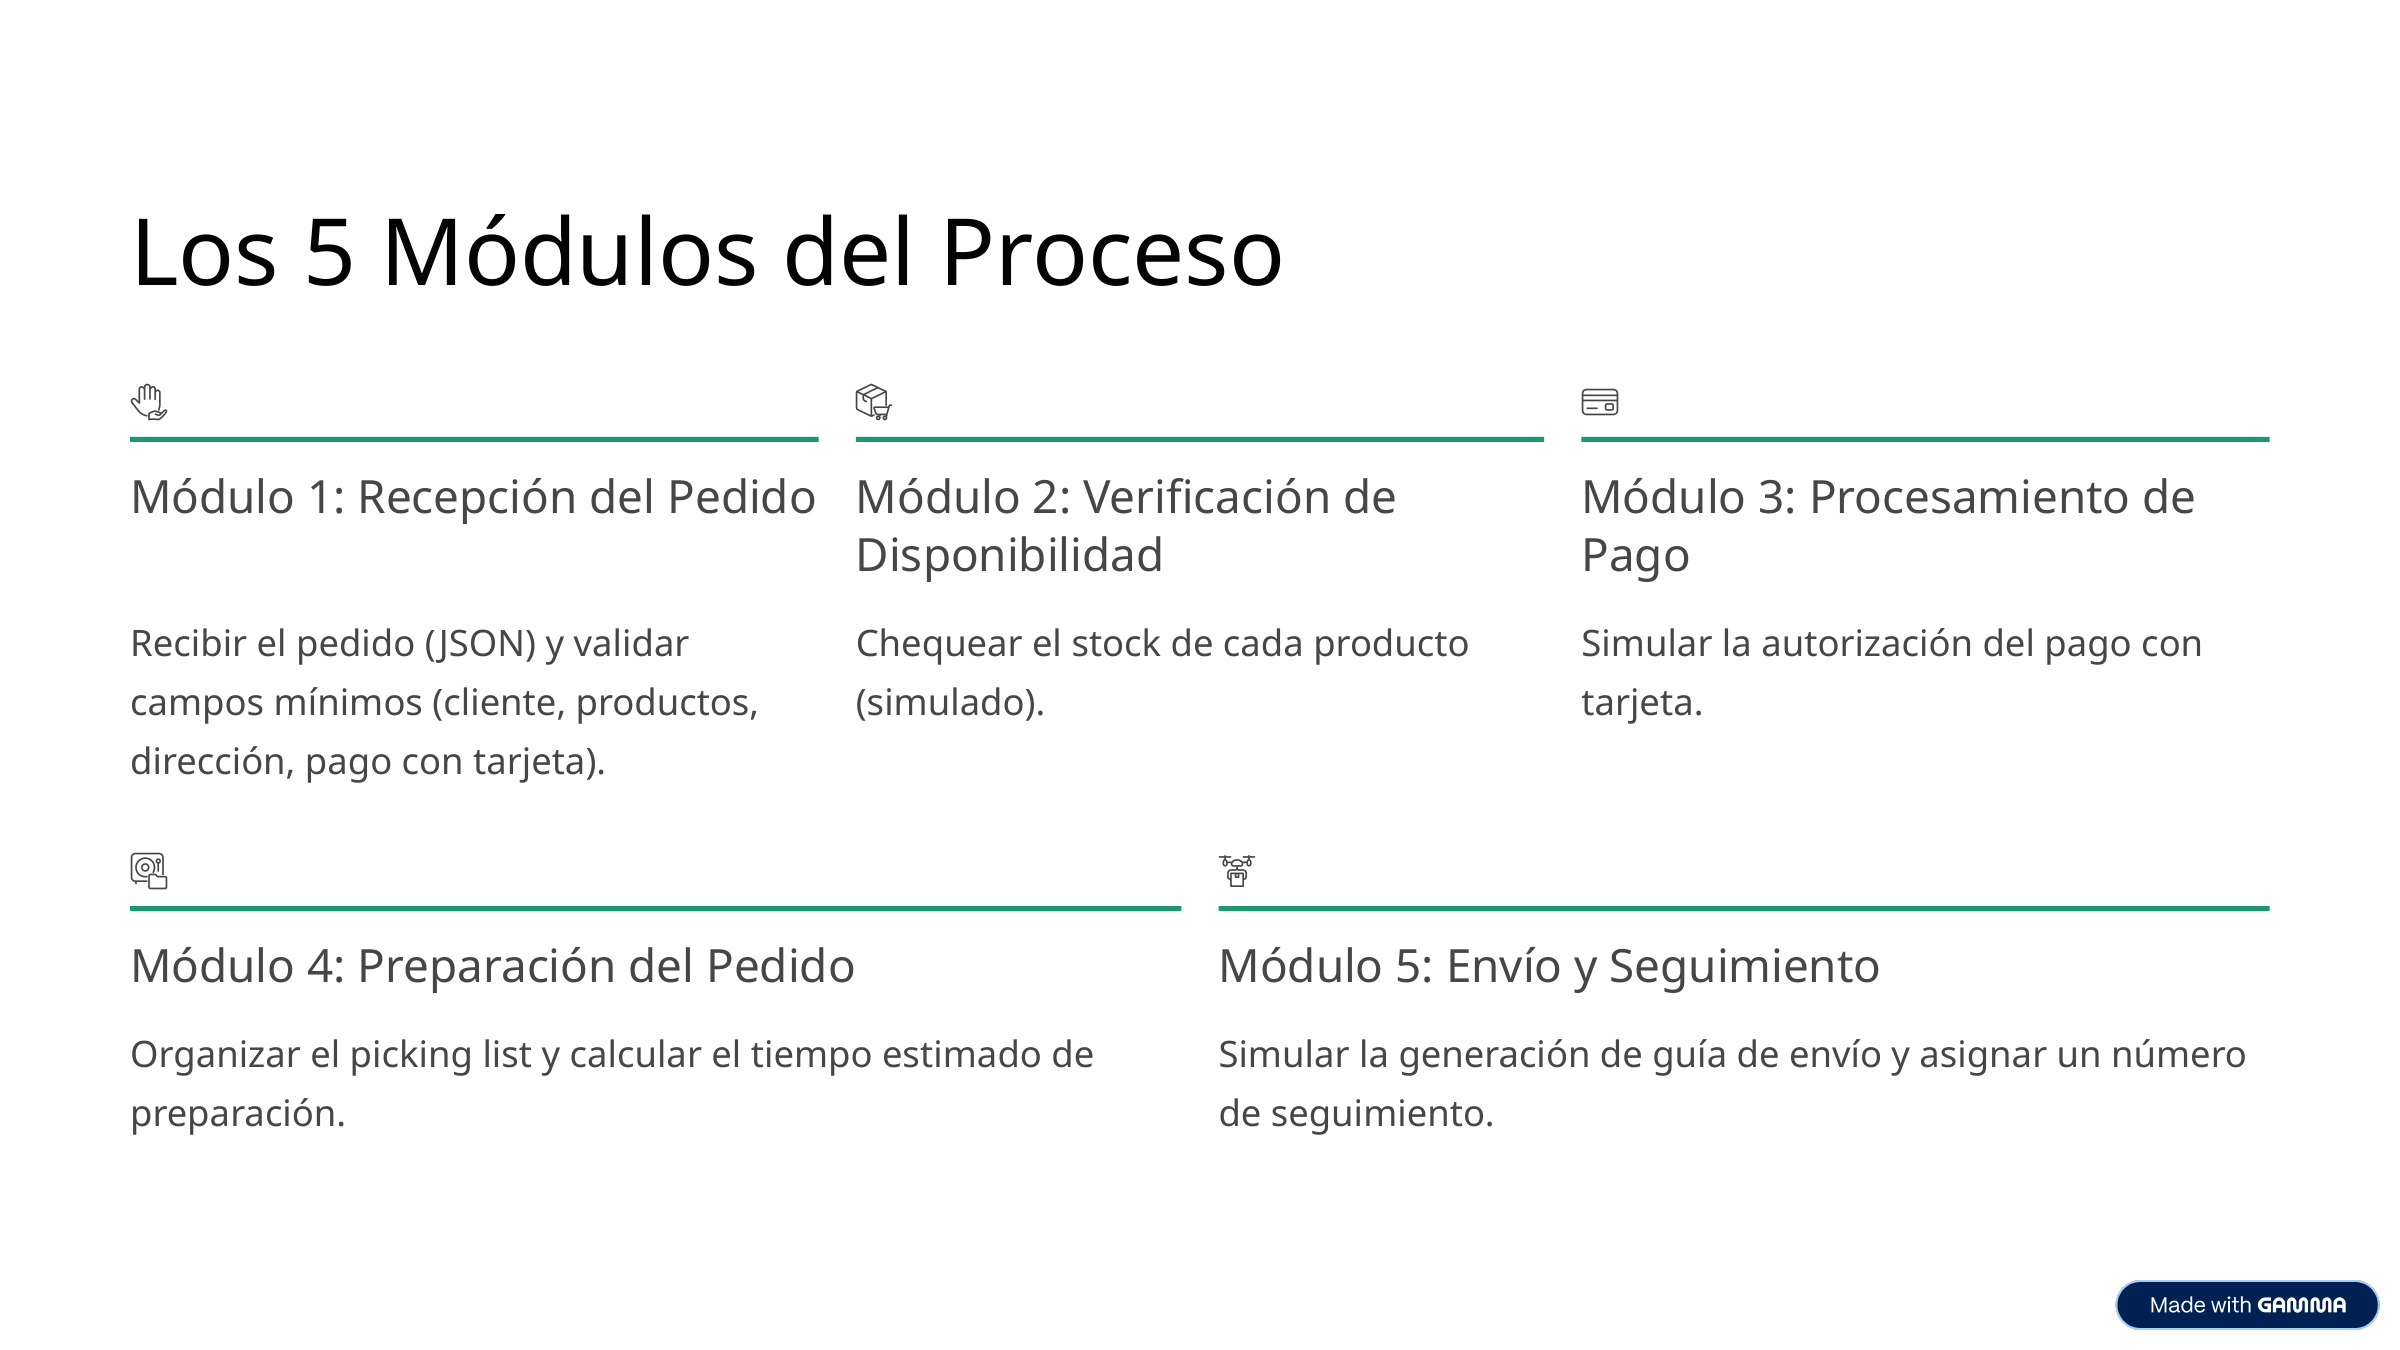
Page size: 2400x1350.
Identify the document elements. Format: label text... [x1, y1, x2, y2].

picture [130, 852, 168, 890]
picture [1218, 852, 1256, 890]
text_box [1581, 436, 2270, 442]
text_box Los 5 Módulos del Proceso [130, 187, 1318, 305]
text_box Simular la autorización del pago con tarjeta. [1581, 604, 2270, 724]
text_box Módulo 2: Verificación de Disponibilidad [855, 465, 1545, 582]
text_box Módulo 4: Preparación del Pedido [130, 934, 879, 993]
text_box Chequear el stock de cada producto (simulado). [855, 604, 1545, 724]
picture [1581, 383, 1619, 421]
text_box Simular la generación de guía de envío y asignar un número de seguimiento. [1218, 1014, 2270, 1134]
text_box Organizar el picking list y calcular el tiempo estimado de preparación. [130, 1014, 1182, 1134]
picture [130, 383, 168, 421]
text_box [855, 436, 1545, 442]
text_box [130, 906, 1182, 911]
picture [2106, 1271, 2389, 1339]
text_box Módulo 3: Procesamiento de Pago [1581, 465, 2270, 582]
text_box Módulo 1: Recepción del Pedido [130, 465, 819, 582]
text_box [1218, 906, 2270, 911]
picture [855, 383, 893, 421]
text_box Recibir el pedido (JSON) y validar campos mínimos (cliente, productos, dirección, pago con tarjeta). [130, 604, 819, 783]
text_box [130, 436, 819, 442]
text_box Módulo 5: Envío y Seguimiento [1218, 934, 1899, 993]
